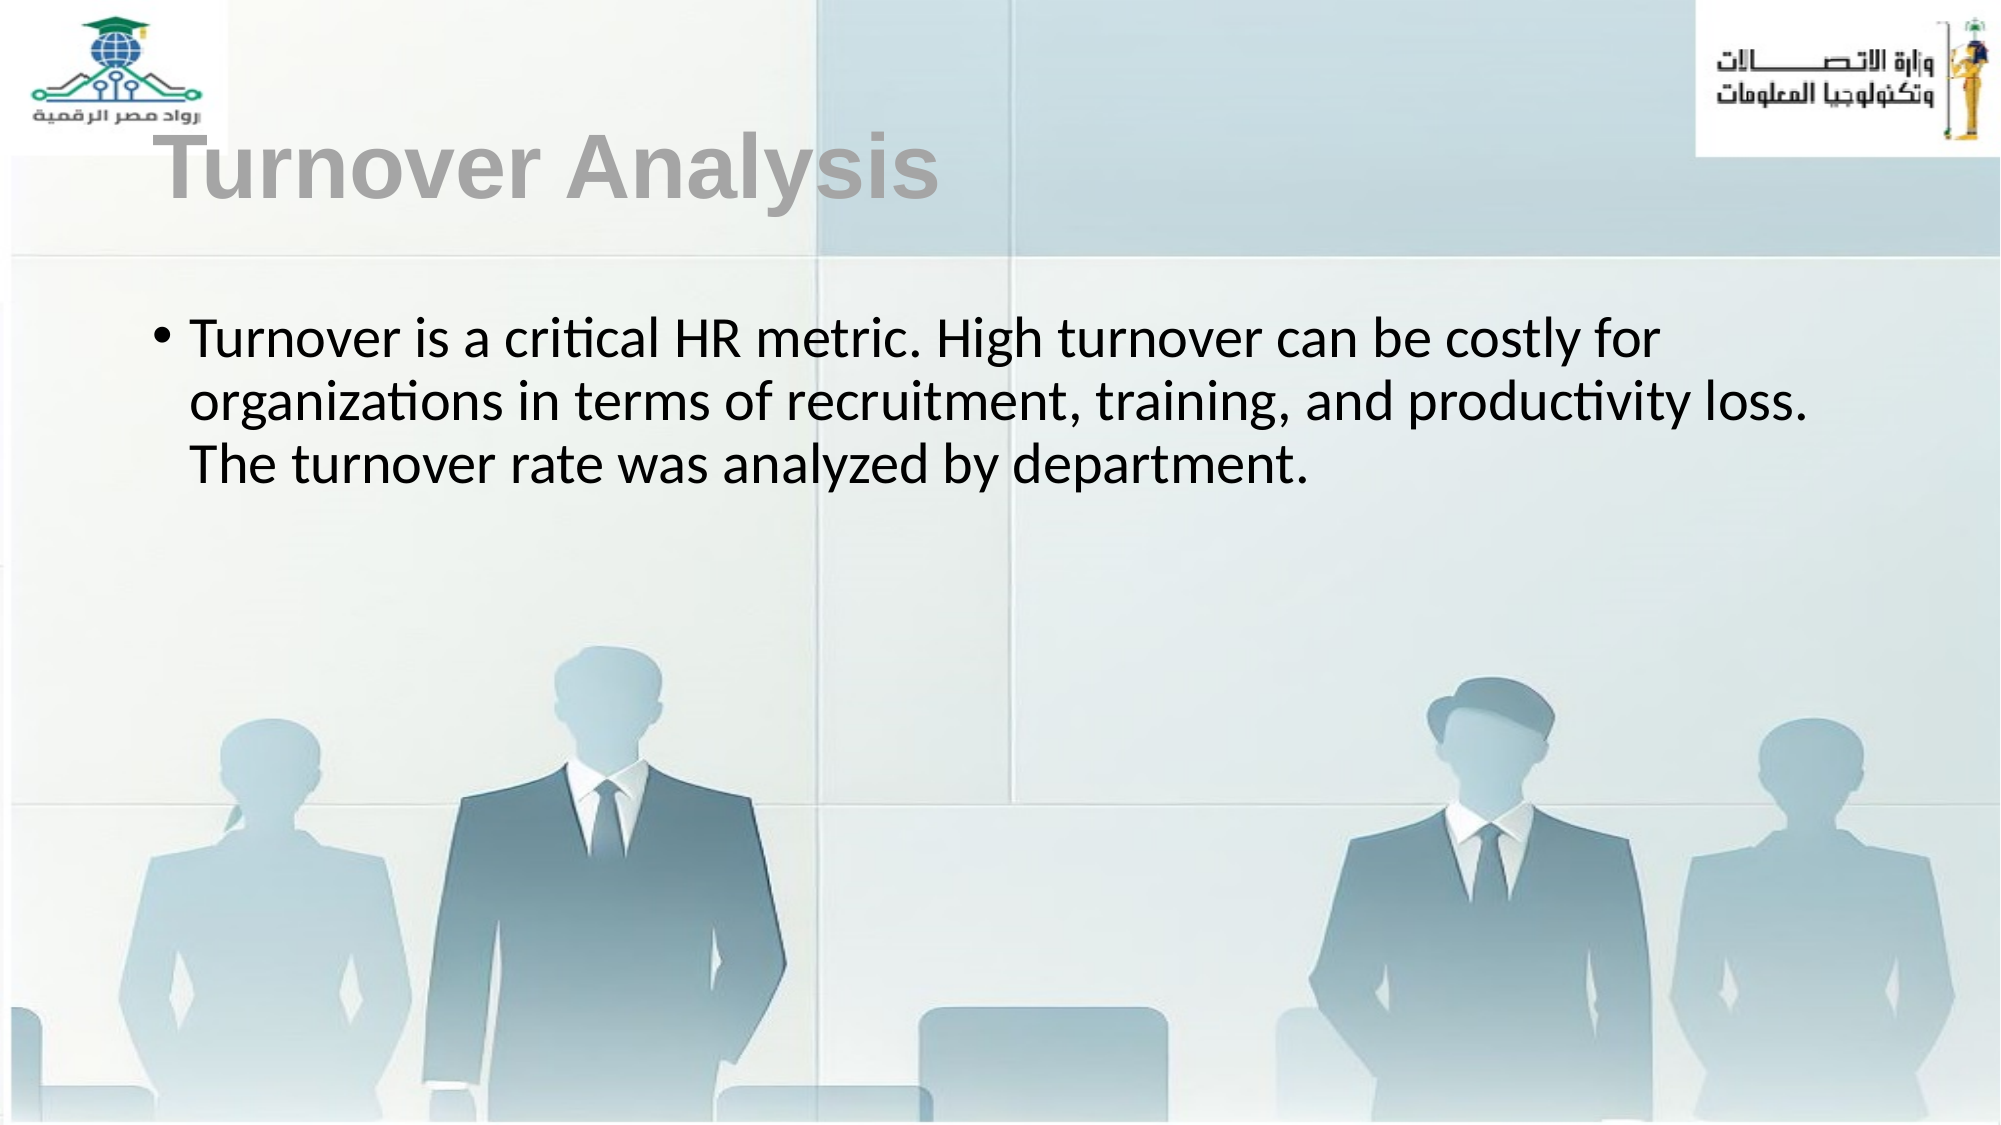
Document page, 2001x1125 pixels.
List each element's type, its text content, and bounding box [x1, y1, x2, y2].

picture [0, 0, 2001, 1125]
list Turnover is a critical HR metric. High turnover can be costly for organizations in terms of recruitment, training, and productivity loss. The turnover rate was analyzed by department. [137, 299, 1863, 1014]
title Turnover Analysis [137, 59, 1863, 278]
